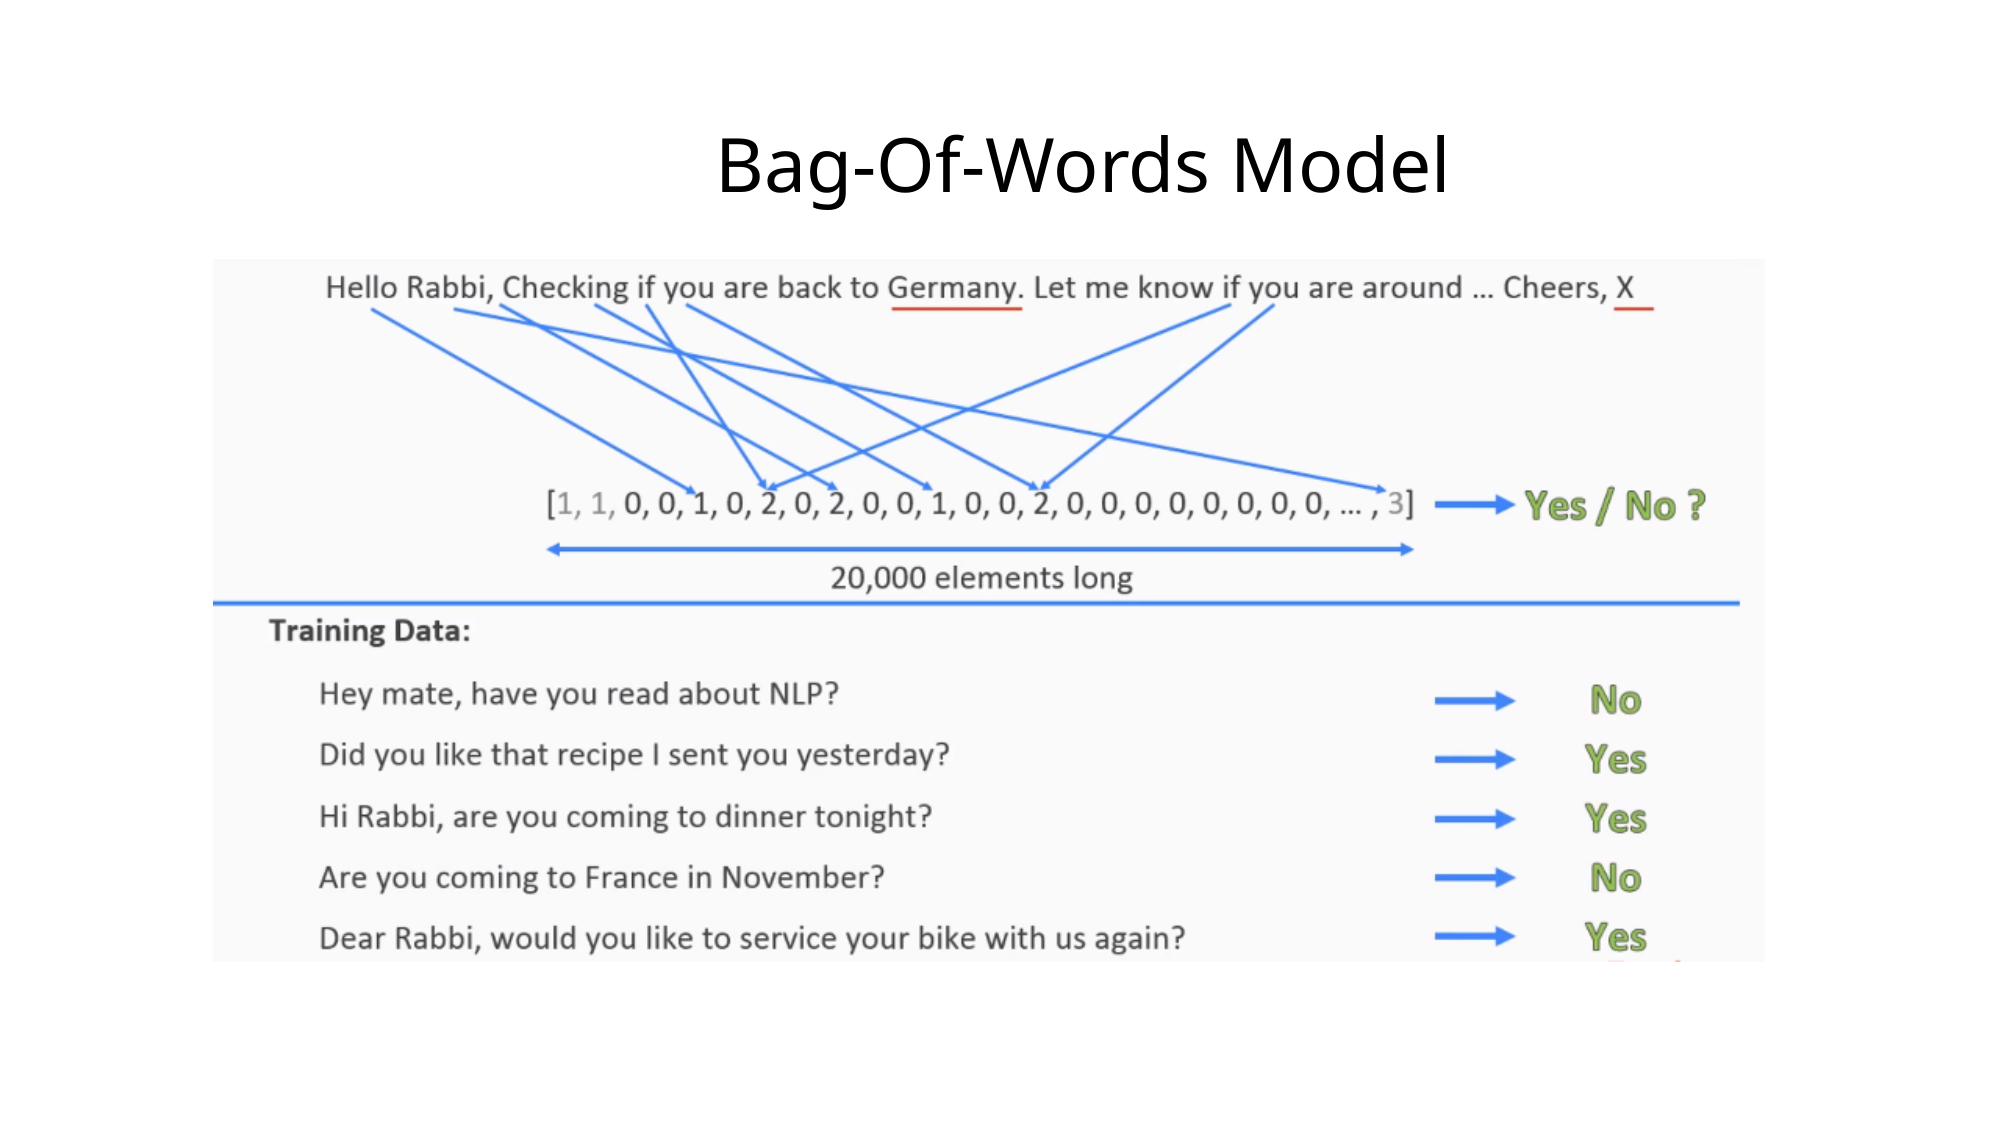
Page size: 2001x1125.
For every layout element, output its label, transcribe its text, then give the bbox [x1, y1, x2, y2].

picture [213, 259, 1787, 962]
title Bag-Of-Words Model [249, 31, 1918, 217]
